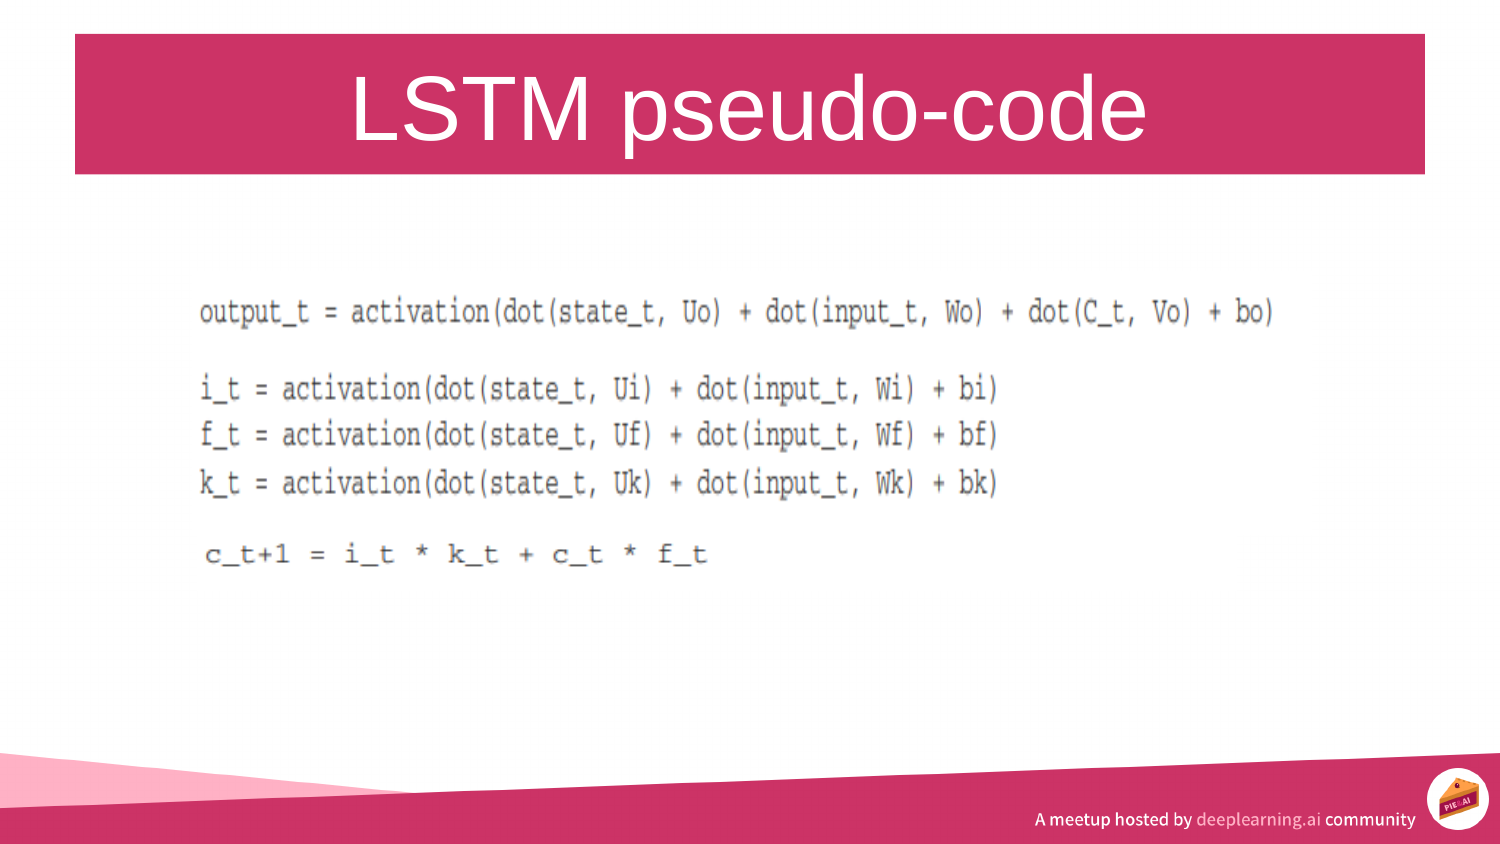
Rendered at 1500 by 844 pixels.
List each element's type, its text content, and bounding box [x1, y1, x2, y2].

title LSTM pseudo-code [75, 33, 1425, 175]
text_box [191, 271, 1313, 591]
picture [0, 0, 1500, 844]
